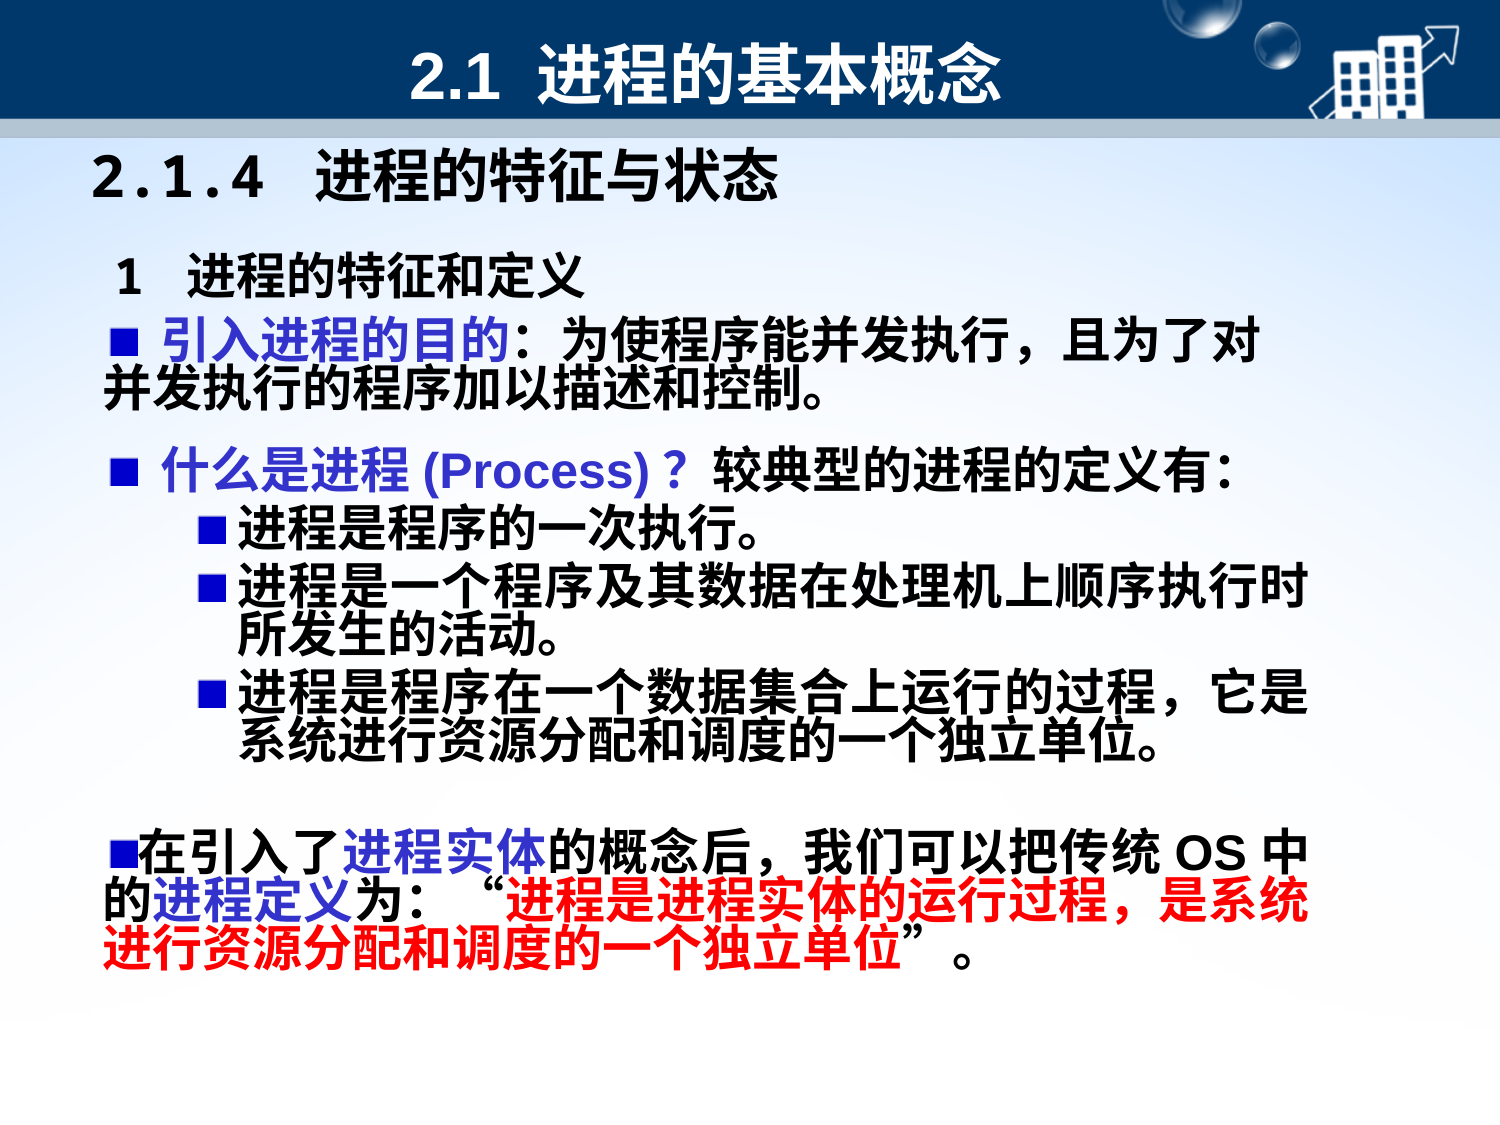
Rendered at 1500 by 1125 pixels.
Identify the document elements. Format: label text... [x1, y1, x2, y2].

picture [0, 0, 1500, 1125]
text_box 1 进程的特征和定义 [99, 237, 1300, 313]
text_box 2.1.4 进程的特征与状态 [75, 132, 795, 217]
list 引入进程的目的：为使程序能并发执行，且为了对并发执行的程序加以描述和控制。 什么是进程(Process)？较典型的进程的定义有： 进程是程序的一次执行。 进程是一个程序及其数据在处理机上顺序执行时所发生的活动。 进程是程序在一个数据集合上运行的过程，它是系统进行资源分配和调度的一个独立单位。 在引入了进程实体的概念后，我们可以把传统OS中的进程定义为：“进程是进程实体的运行过程，是系统进行资源分配和调度的一个独立单位”。 [87, 312, 1325, 1025]
title 2.1 进程的基本概念 [75, 45, 1338, 100]
